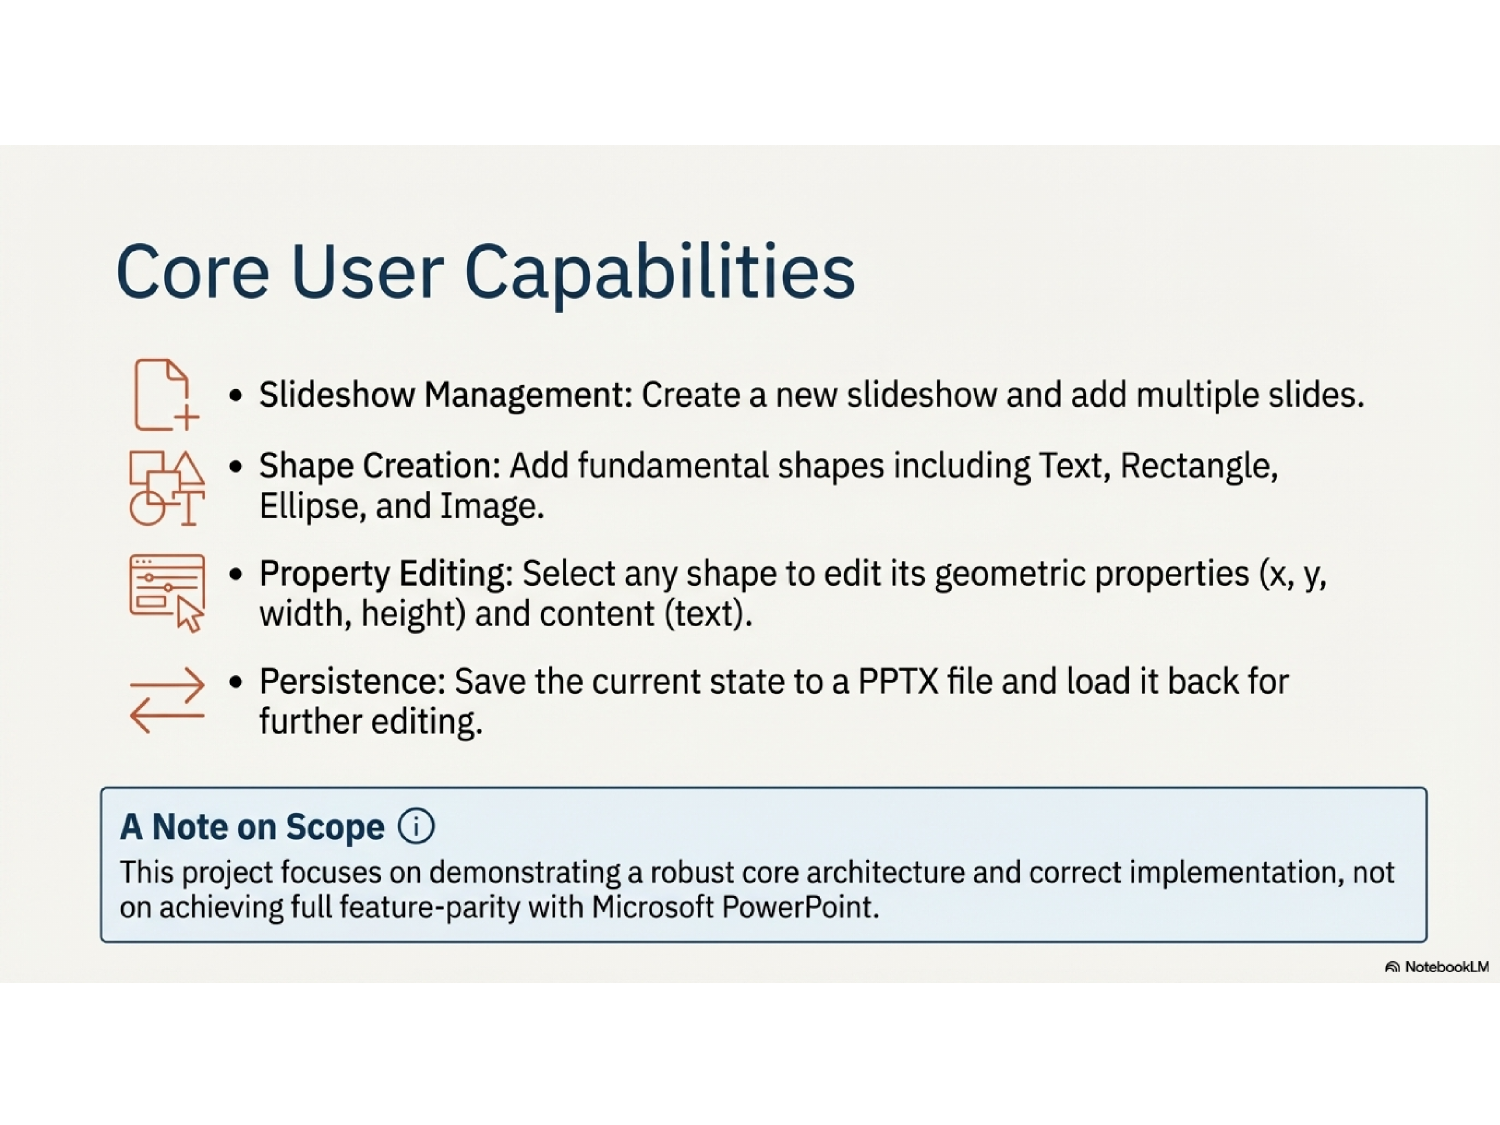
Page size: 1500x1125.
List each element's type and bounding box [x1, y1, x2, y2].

picture [0, 145, 1500, 984]
